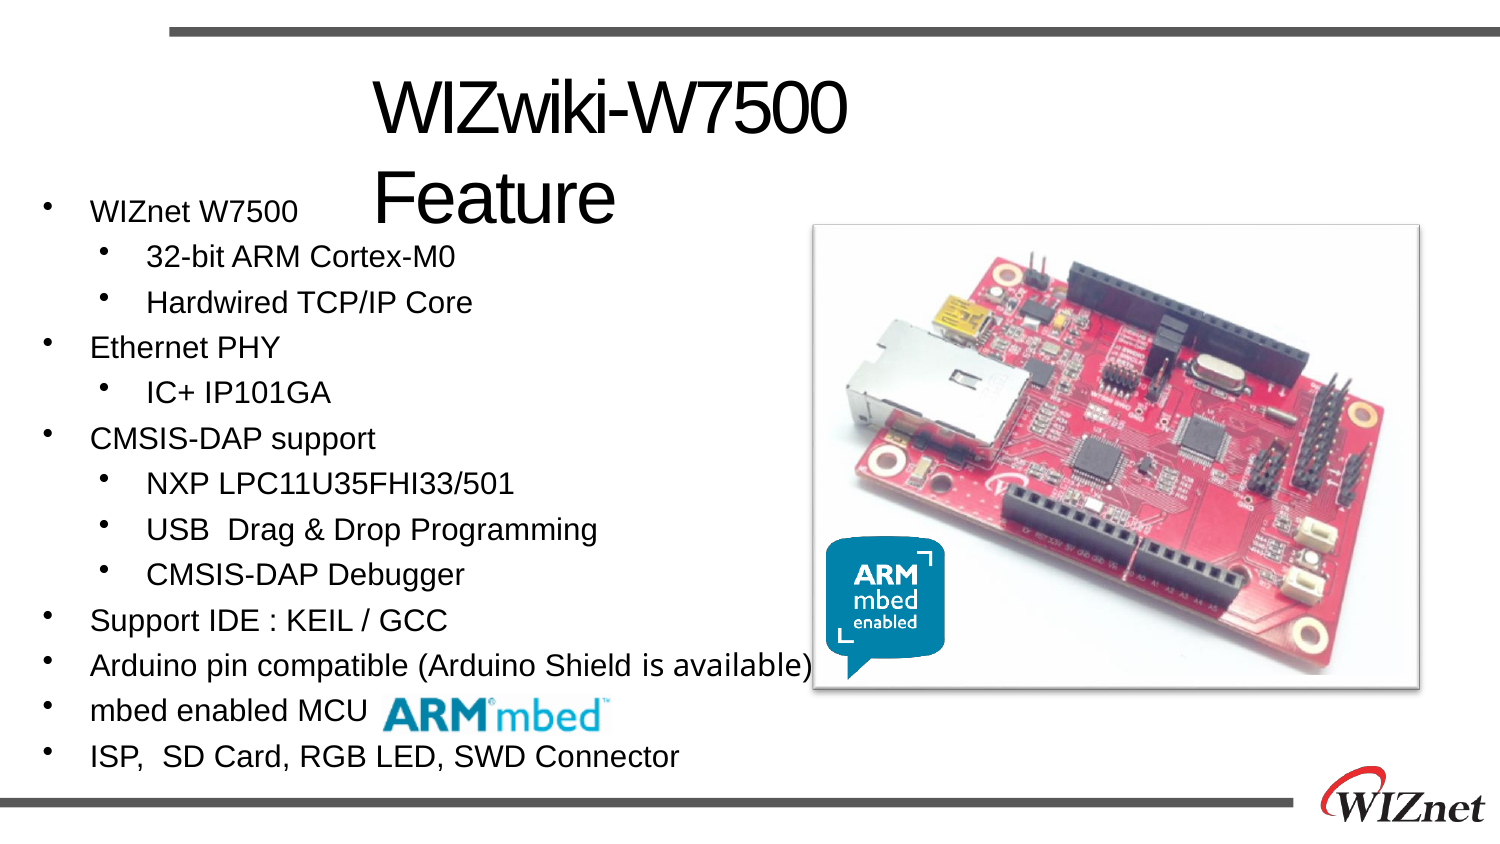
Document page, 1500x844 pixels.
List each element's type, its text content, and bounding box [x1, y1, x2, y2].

text_box [820, 532, 951, 682]
text_box WIZnet W7500 32-bit ARM Cortex-M0 Hardwired TCP/IP Core Ethernet PHY IC+ IP101GA CMSIS-DAP support NXP LPC11U35FHI33/501 USB Drag & Drop Programming CMSIS-DAP Debugger Support IDE : KEIL / GCC Arduino pin compatible (Arduino Shield is available) mbed enabled MCU ISP, SD Card, RGB LED, SWD Connector [40, 191, 875, 774]
text_box [875, 218, 1429, 702]
title WIZwiki-W7500 Feature [370, 59, 1130, 240]
text_box [382, 694, 613, 735]
picture [1316, 762, 1486, 822]
